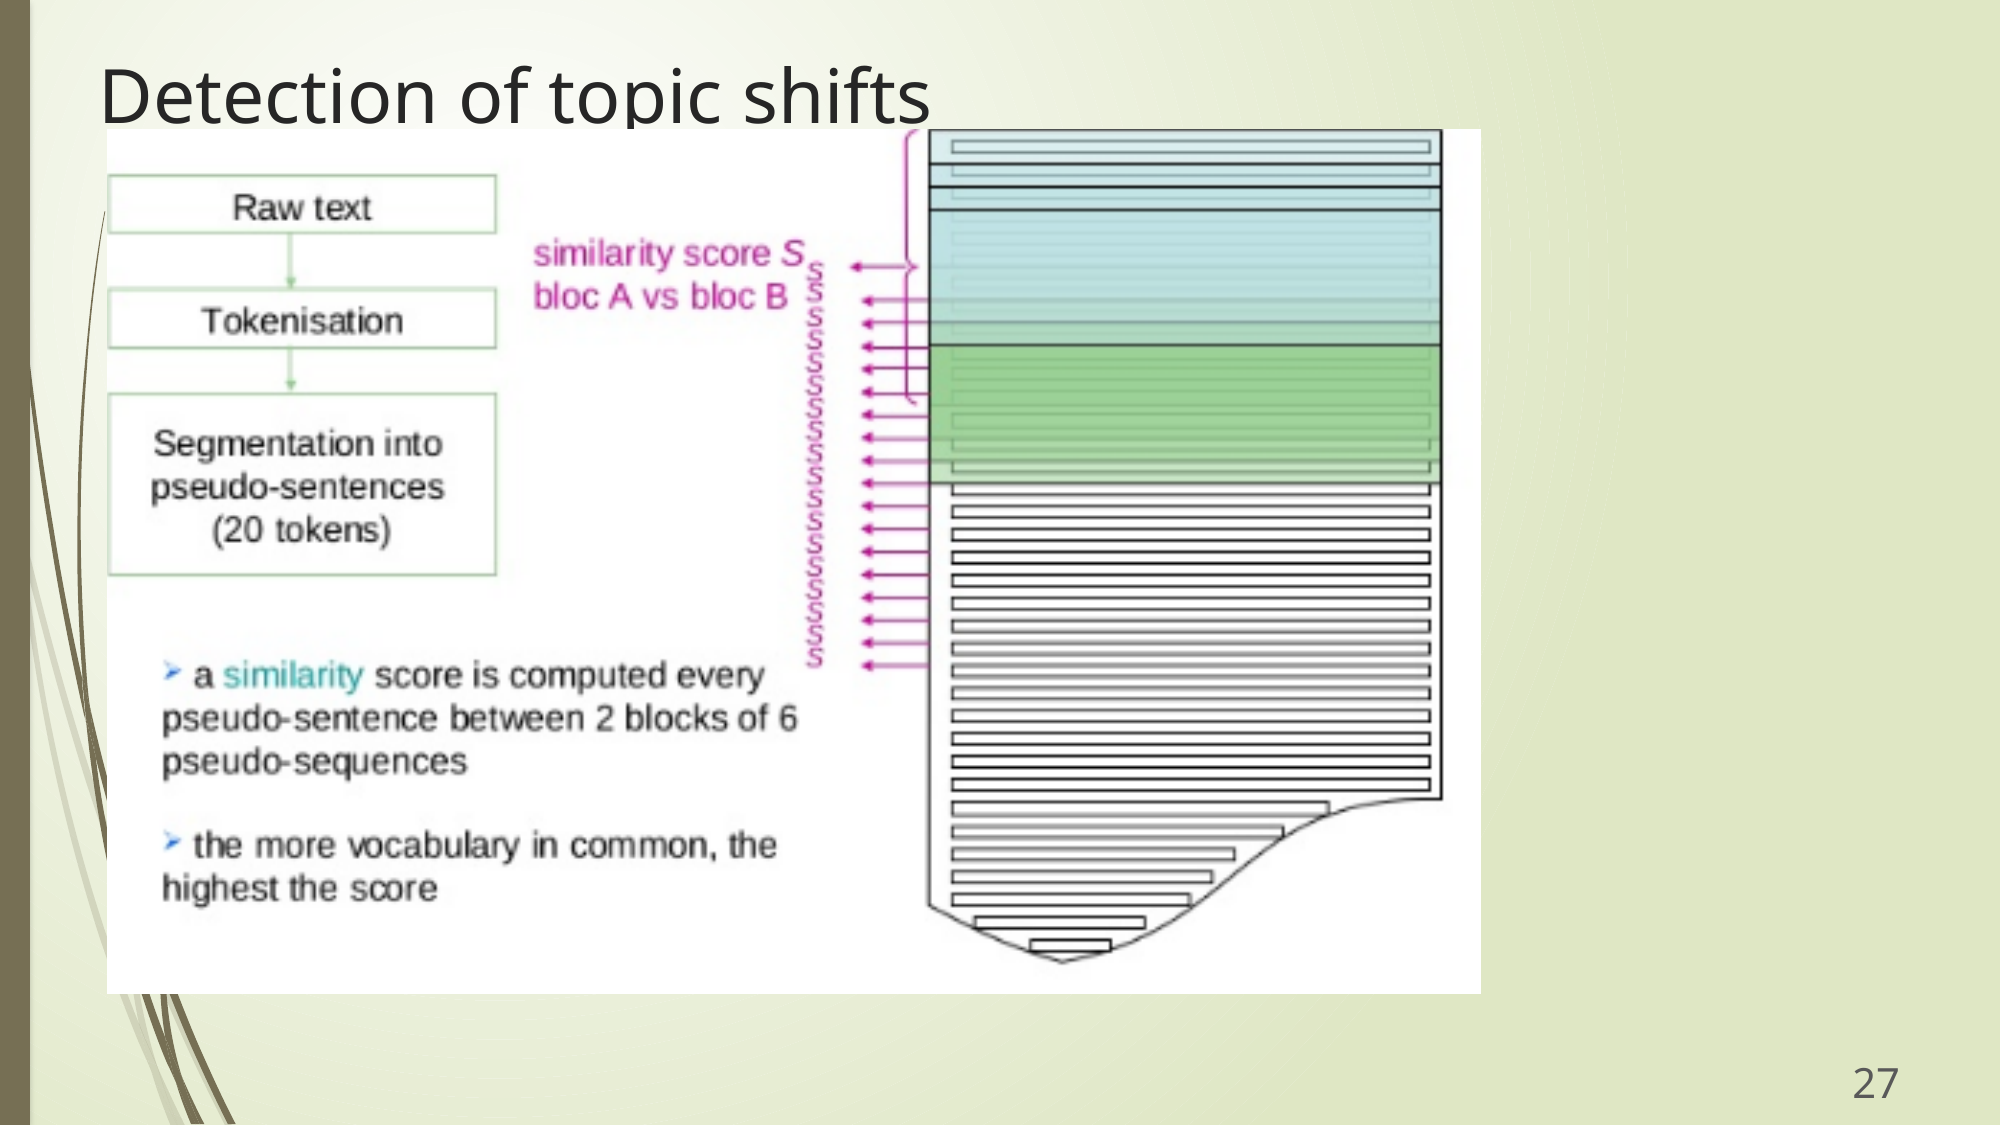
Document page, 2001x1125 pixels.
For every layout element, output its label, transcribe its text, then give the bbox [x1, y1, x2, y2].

picture [107, 129, 1481, 994]
title Detection of topic shifts [83, 41, 1913, 156]
slide_number 27 [1812, 1071, 1916, 1101]
